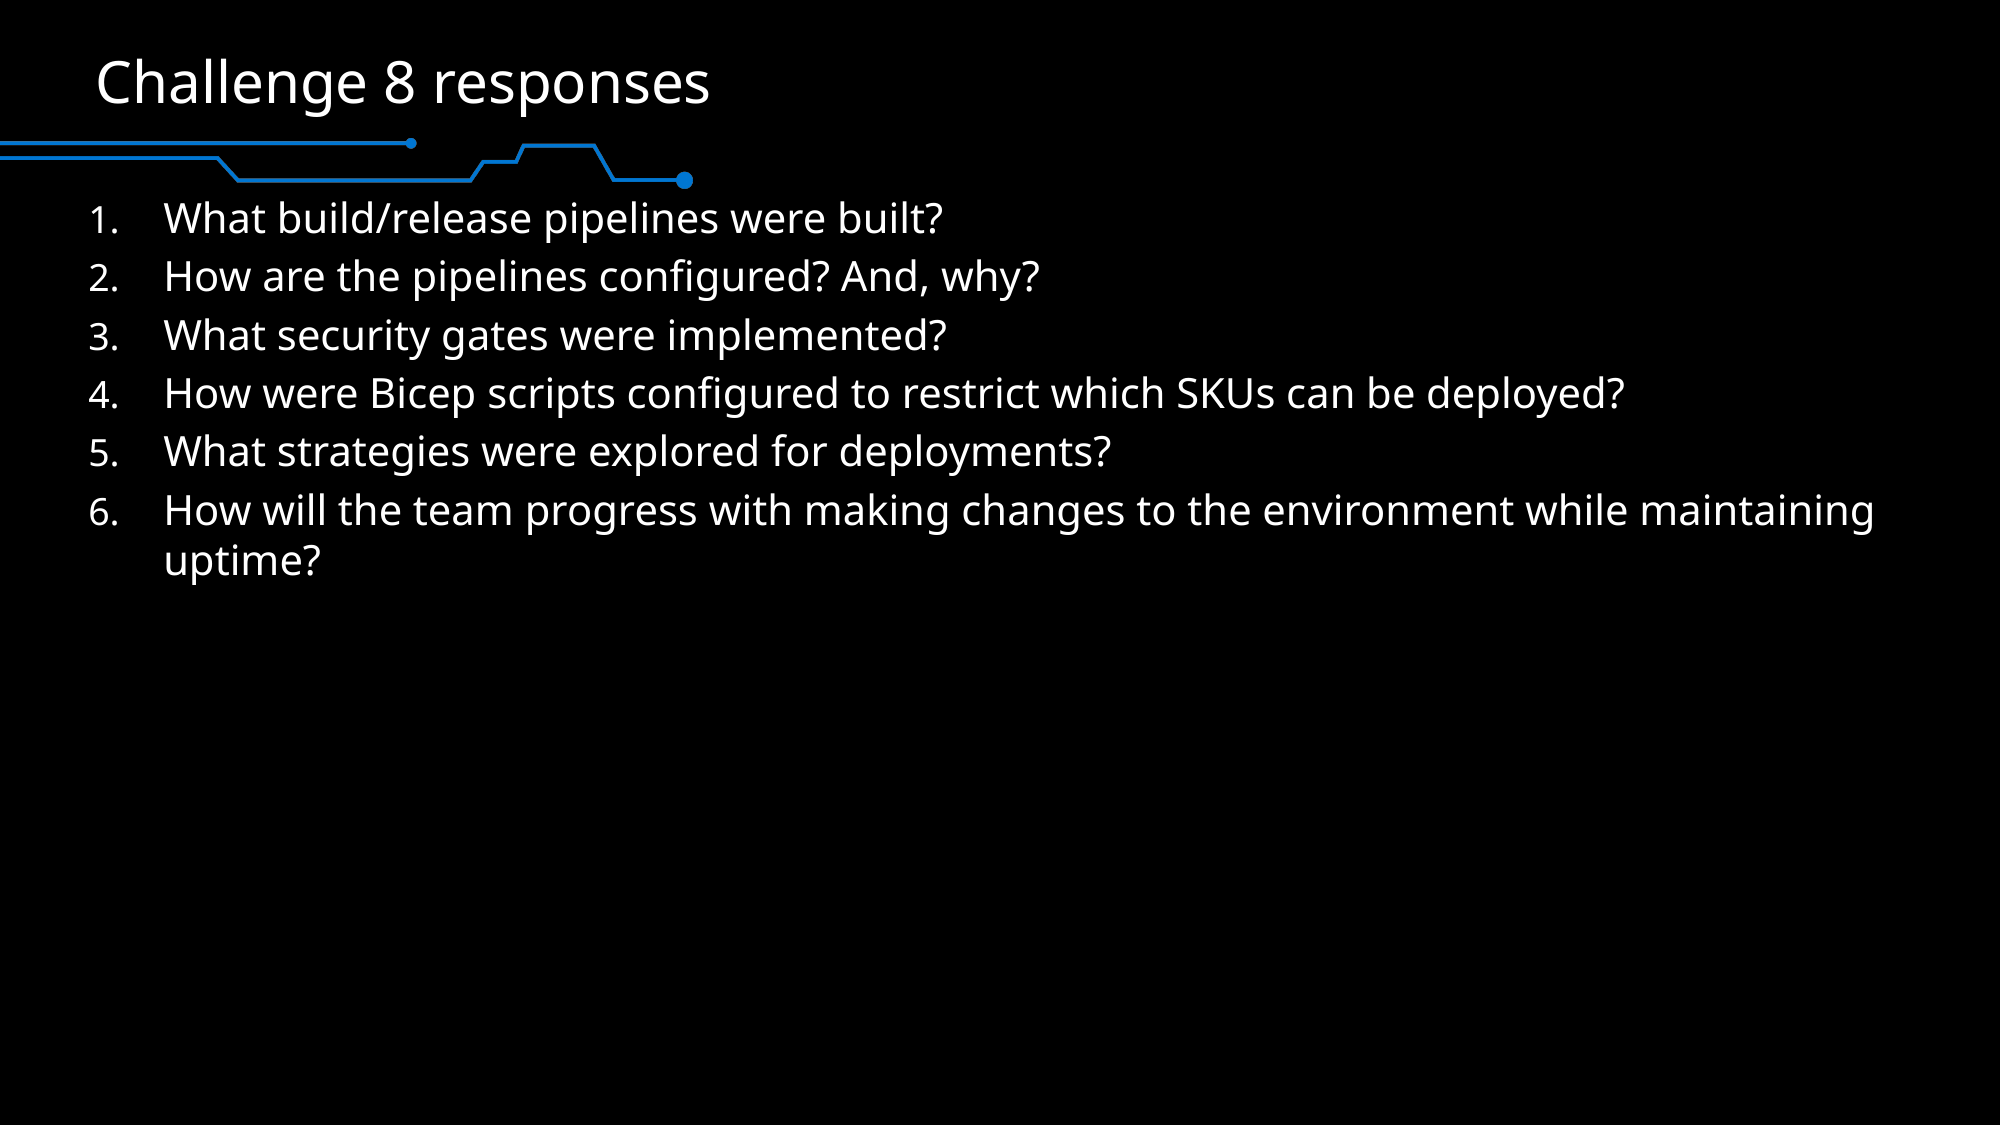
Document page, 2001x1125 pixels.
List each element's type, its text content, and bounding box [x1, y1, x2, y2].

list What build/release pipelines were built? How are the pipelines configured? And, why? What security gates were implemented? How were Bicep scripts configured to restrict which SKUs can be deployed? What strategies were explored for deployments? How will the team progress with making changes to the environment while maintaining uptime? [88, 191, 1956, 546]
title Challenge 8 responses [95, 34, 1317, 116]
picture [0, 105, 693, 189]
